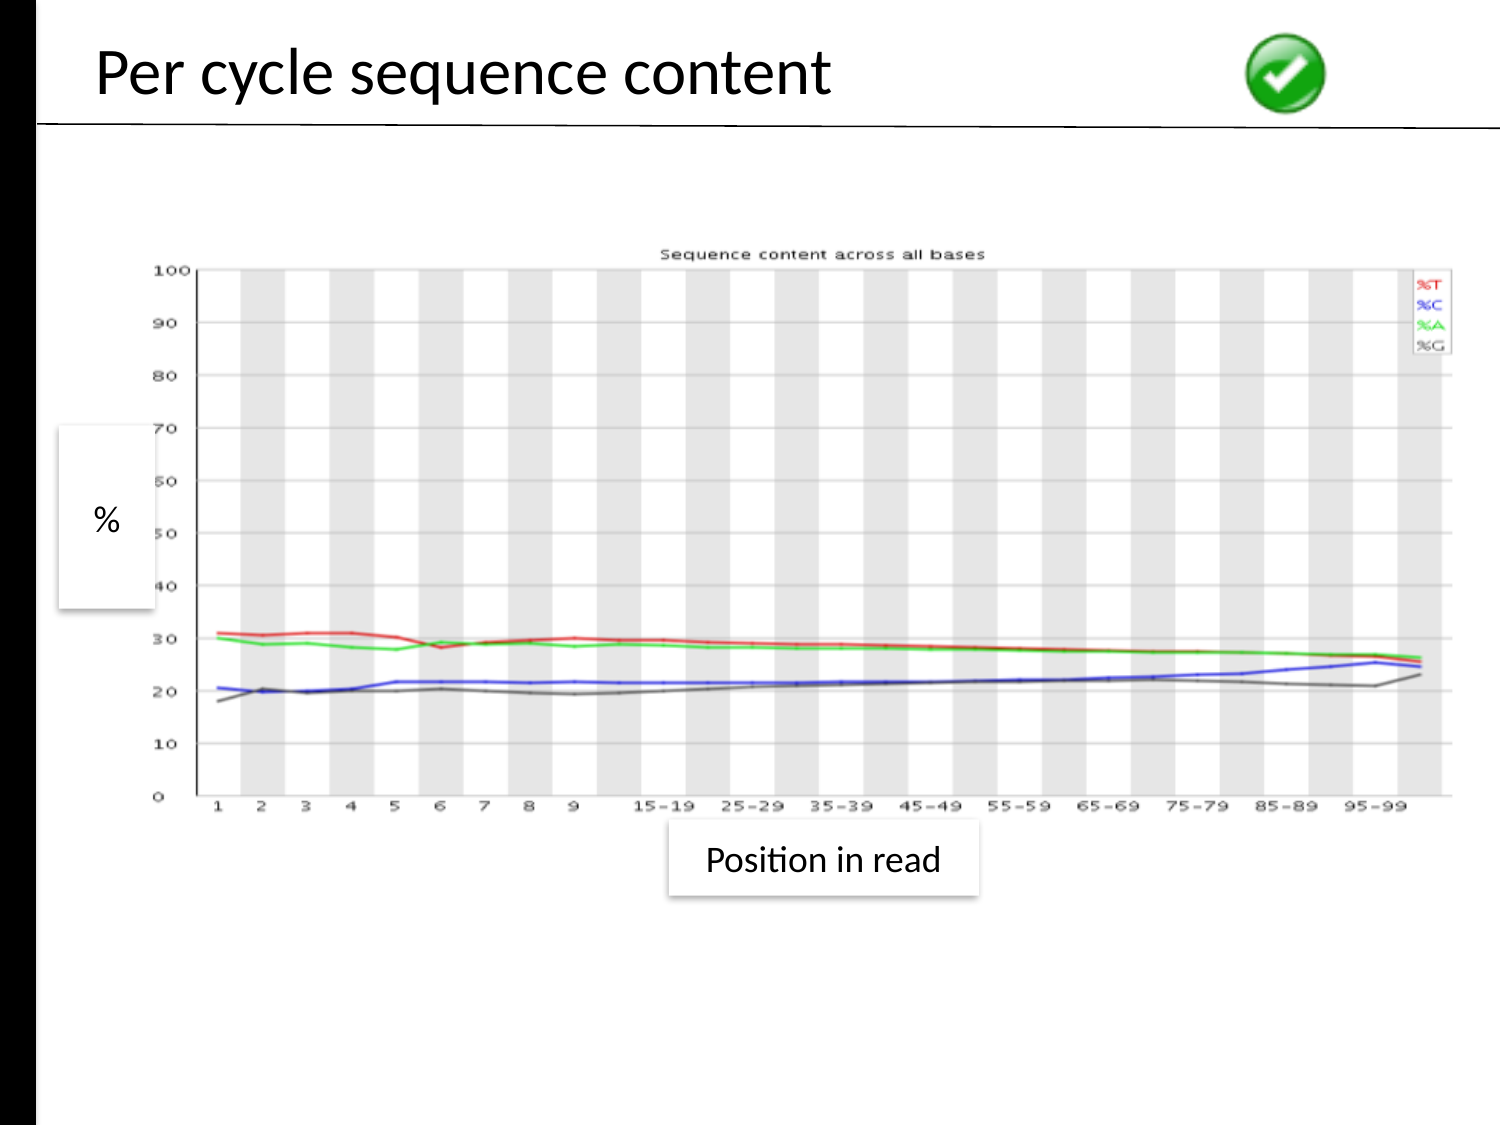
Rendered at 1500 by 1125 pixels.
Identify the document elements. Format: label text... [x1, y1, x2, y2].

picture [1242, 29, 1332, 119]
text_box Position in read [668, 857, 980, 897]
title Per cycle sequence content [80, 7, 1467, 128]
picture [132, 234, 1474, 850]
text_box % [58, 425, 127, 609]
